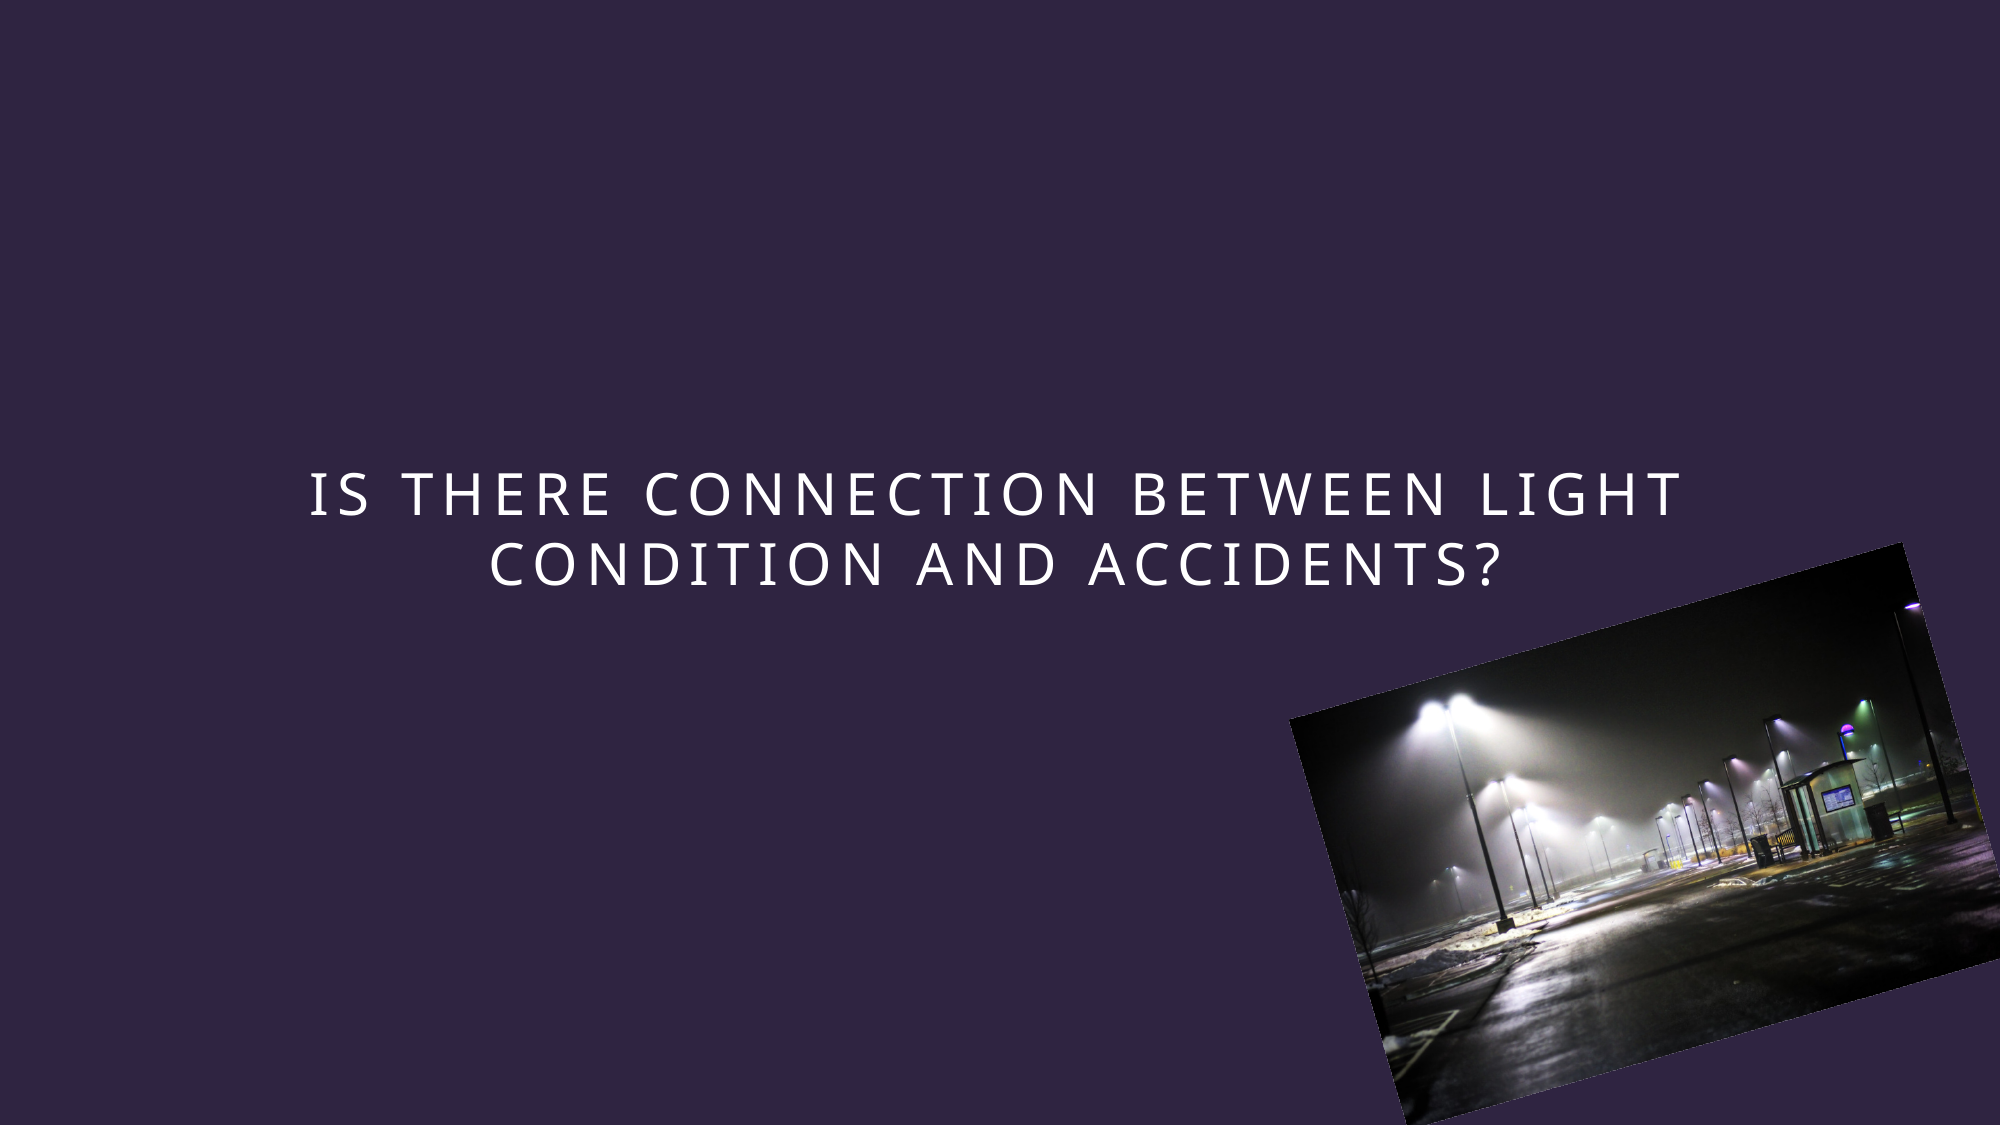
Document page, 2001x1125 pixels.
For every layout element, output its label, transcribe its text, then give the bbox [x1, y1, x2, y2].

title Is there connection between light condition and accidents? [177, 177, 1822, 947]
picture [1334, 542, 2000, 1125]
